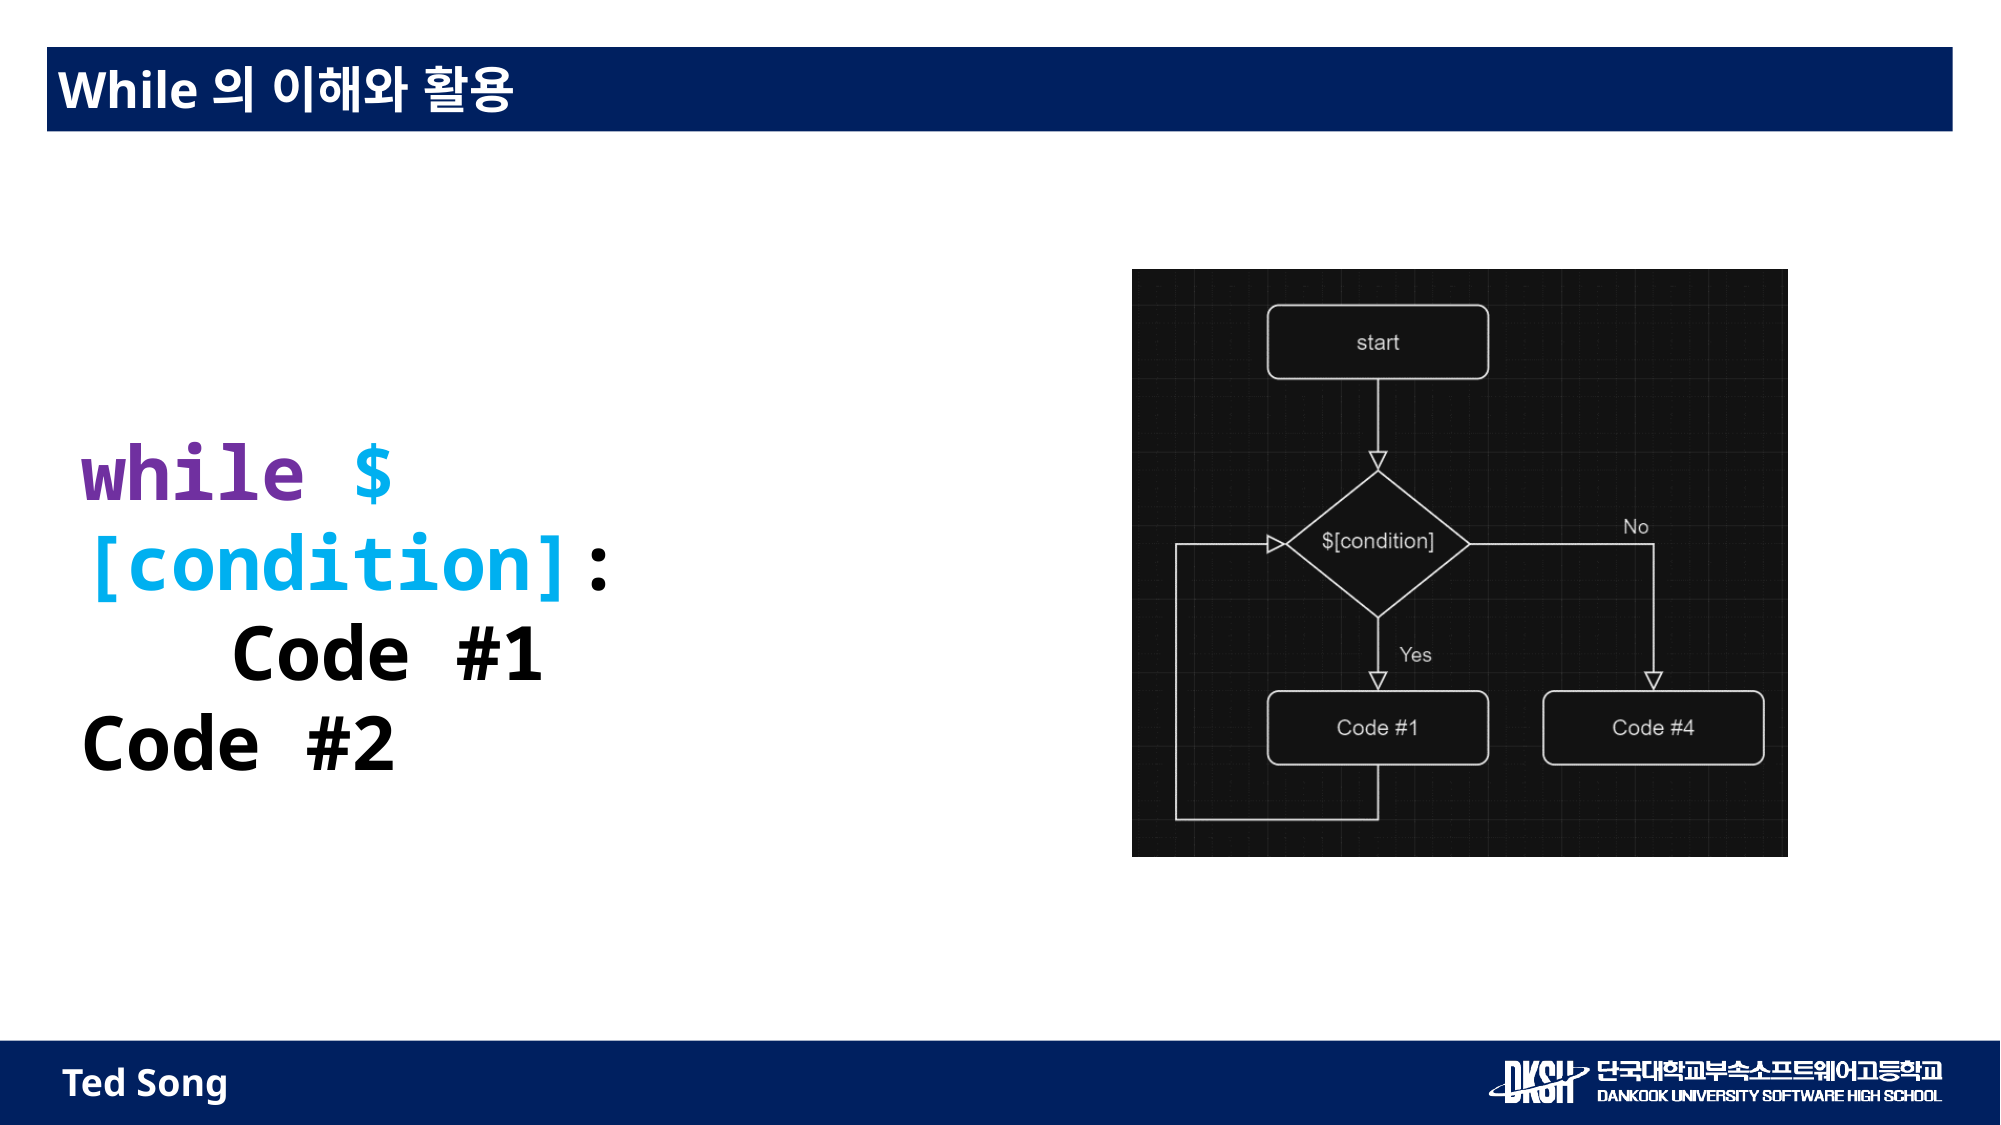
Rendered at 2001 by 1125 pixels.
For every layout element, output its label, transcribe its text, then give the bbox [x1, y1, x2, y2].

text_box while $[condition]: Code #1 Code #2 [66, 418, 843, 794]
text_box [0, 1040, 2000, 1125]
text_box [46, 46, 1954, 132]
text_box While의 이해와 활용 [43, 51, 531, 127]
picture [1132, 269, 1788, 857]
